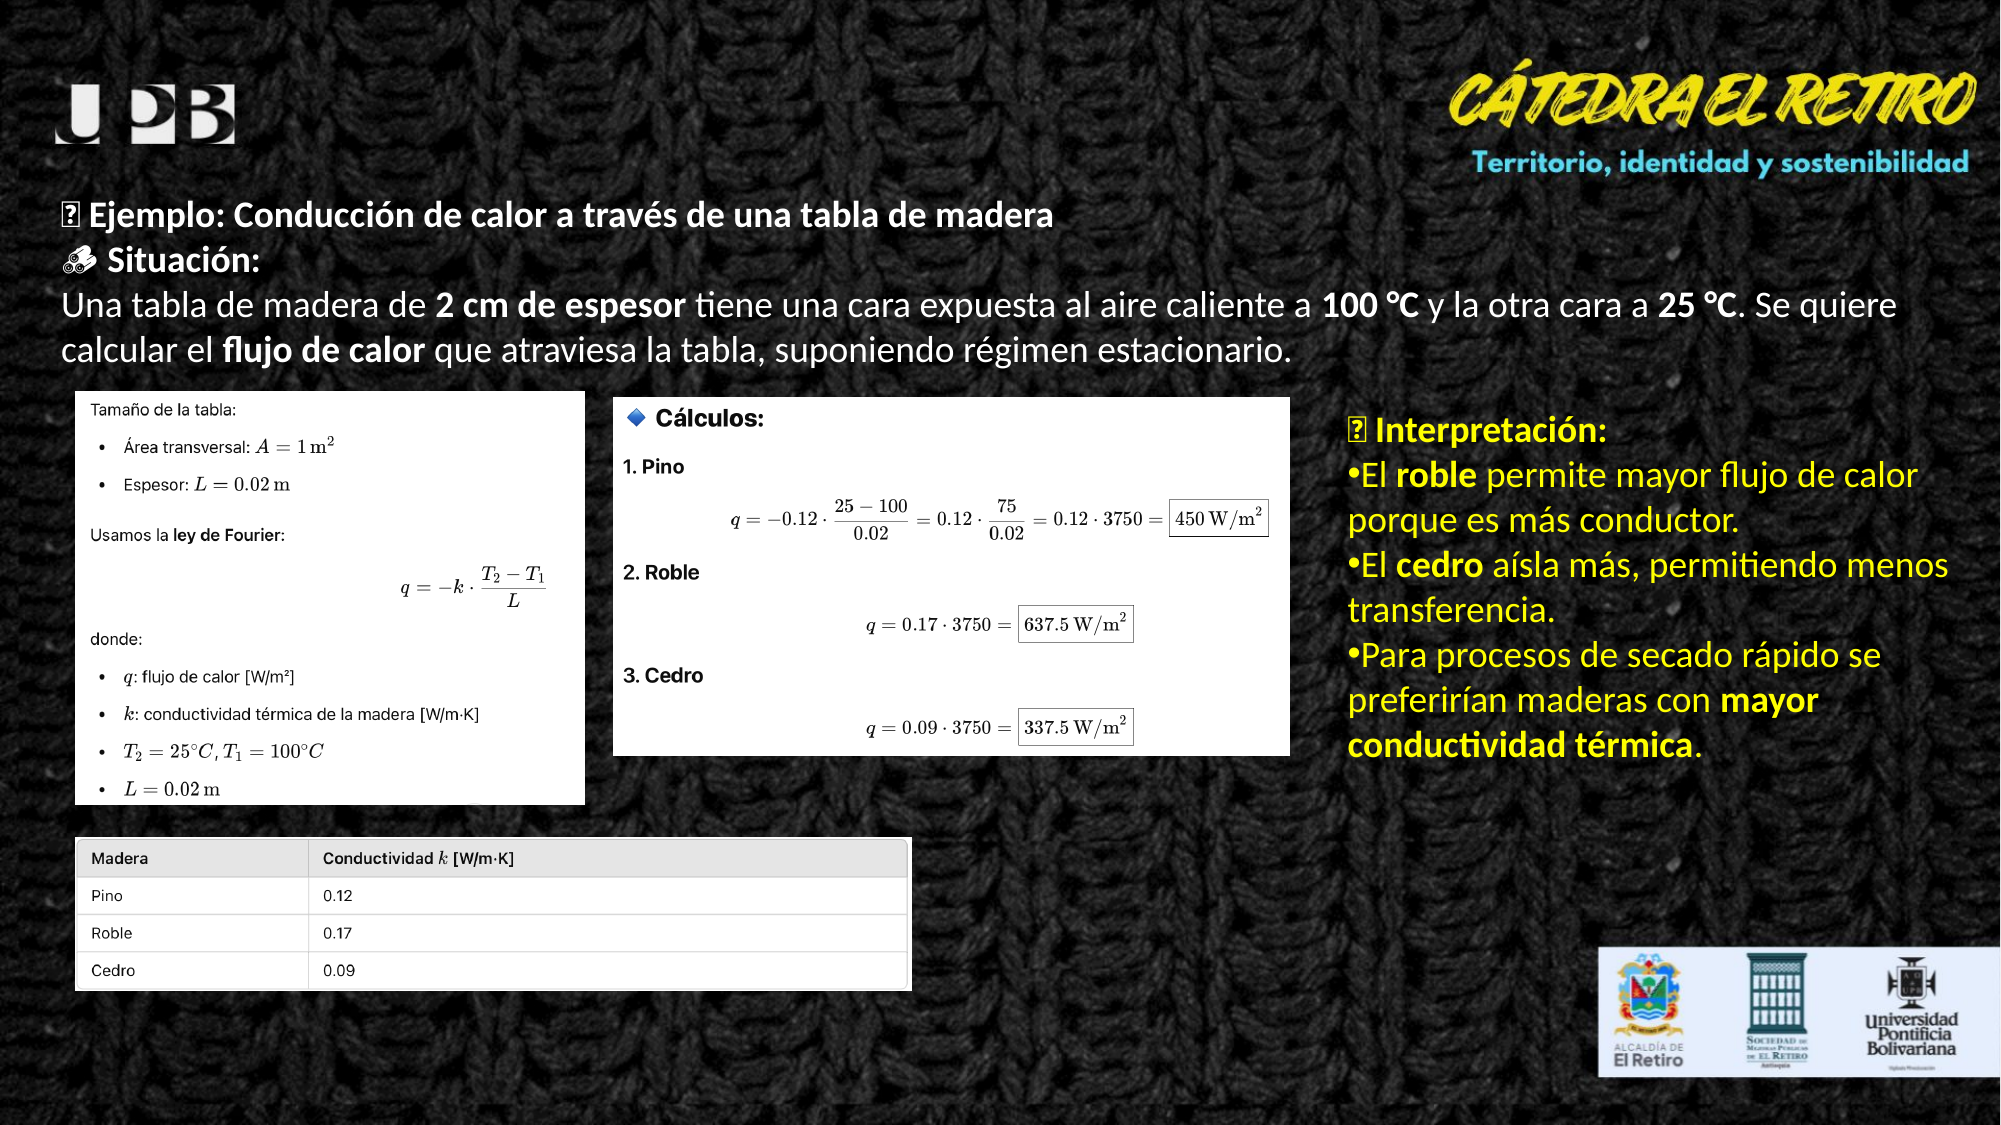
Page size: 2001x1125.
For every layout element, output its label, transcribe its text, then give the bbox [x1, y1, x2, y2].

text_box 🔹 Interpretación: El roble permite mayor flujo de calor porque es más conductor. El cedro aísla más, permitiendo menos transferencia. Para procesos de secado rápido se preferirían maderas con mayor conductividad térmica. [1332, 397, 1966, 773]
picture [0, 0, 2001, 1125]
text_box 🔹 Ejemplo: Conducción de calor a través de una tabla de madera 🪵 Situación: Una tabla de madera de 2 cm de espesor tiene una cara expuesta al aire caliente a 100 °C y la otra cara a 25 °C. Se quiere calcular el flujo de calor que atraviesa la tabla, suponiendo régimen estacionario. [46, 182, 1966, 378]
